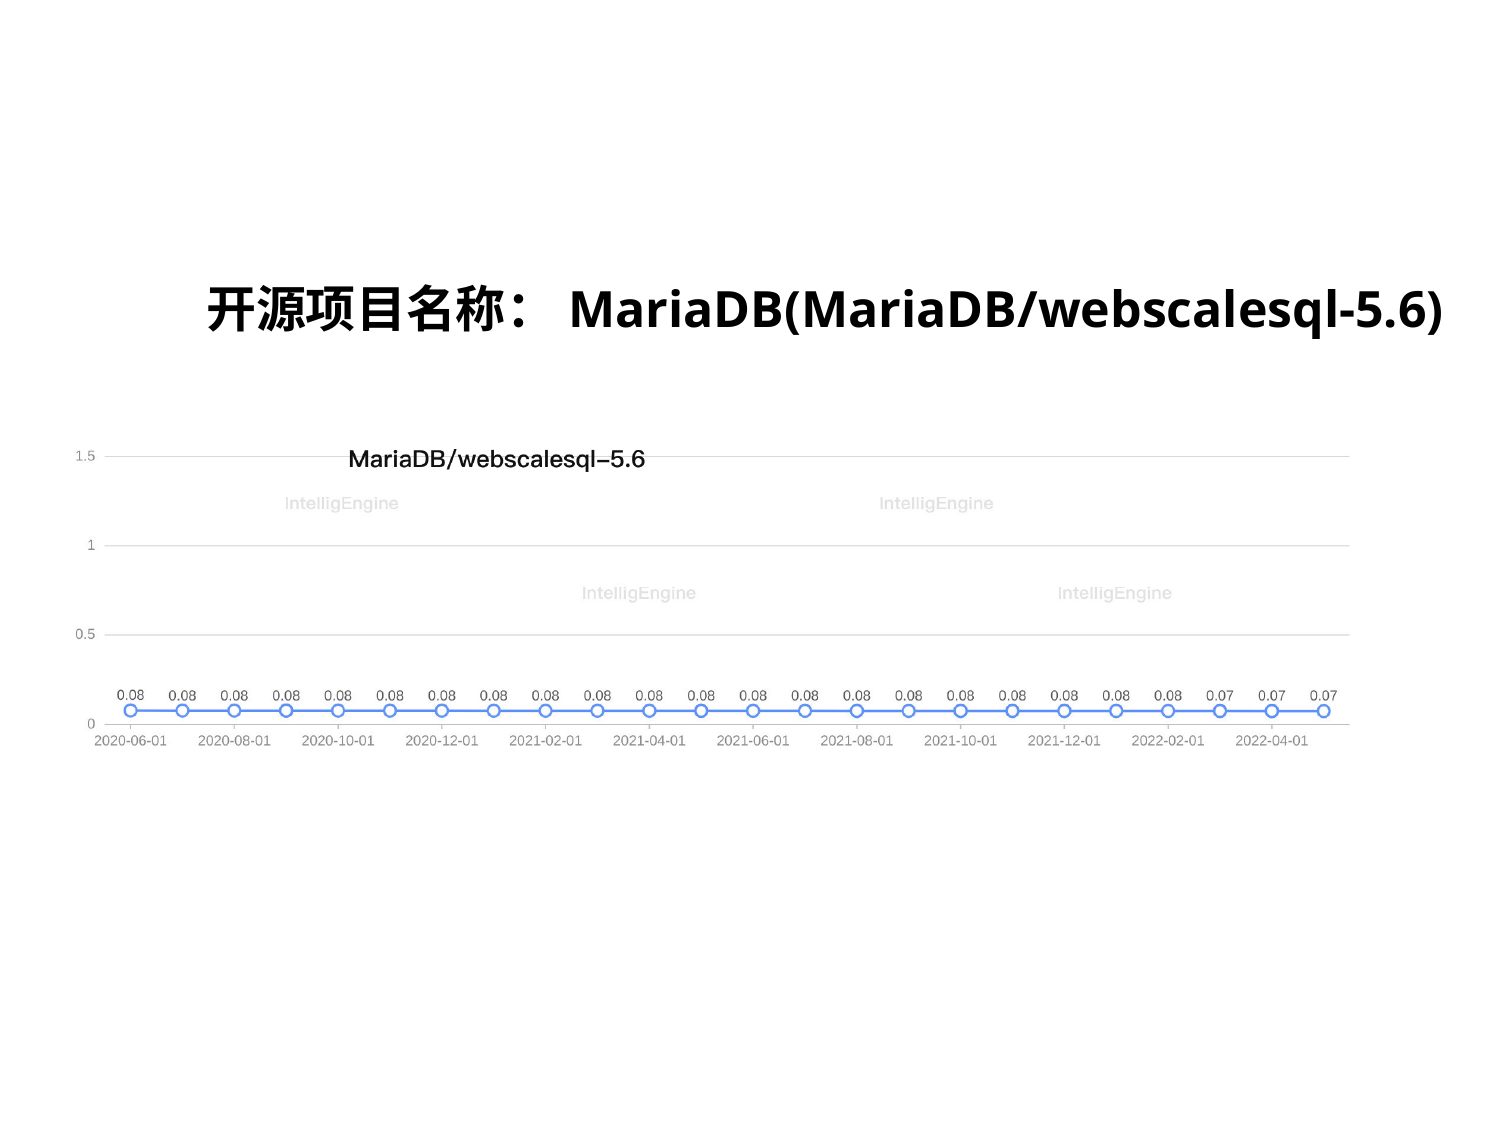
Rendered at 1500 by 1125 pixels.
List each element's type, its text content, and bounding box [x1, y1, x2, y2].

picture [74, 449, 1351, 748]
text_box 开源项目名称：MariaDB(MariaDB/webscalesql-5.6) [191, 224, 1459, 345]
